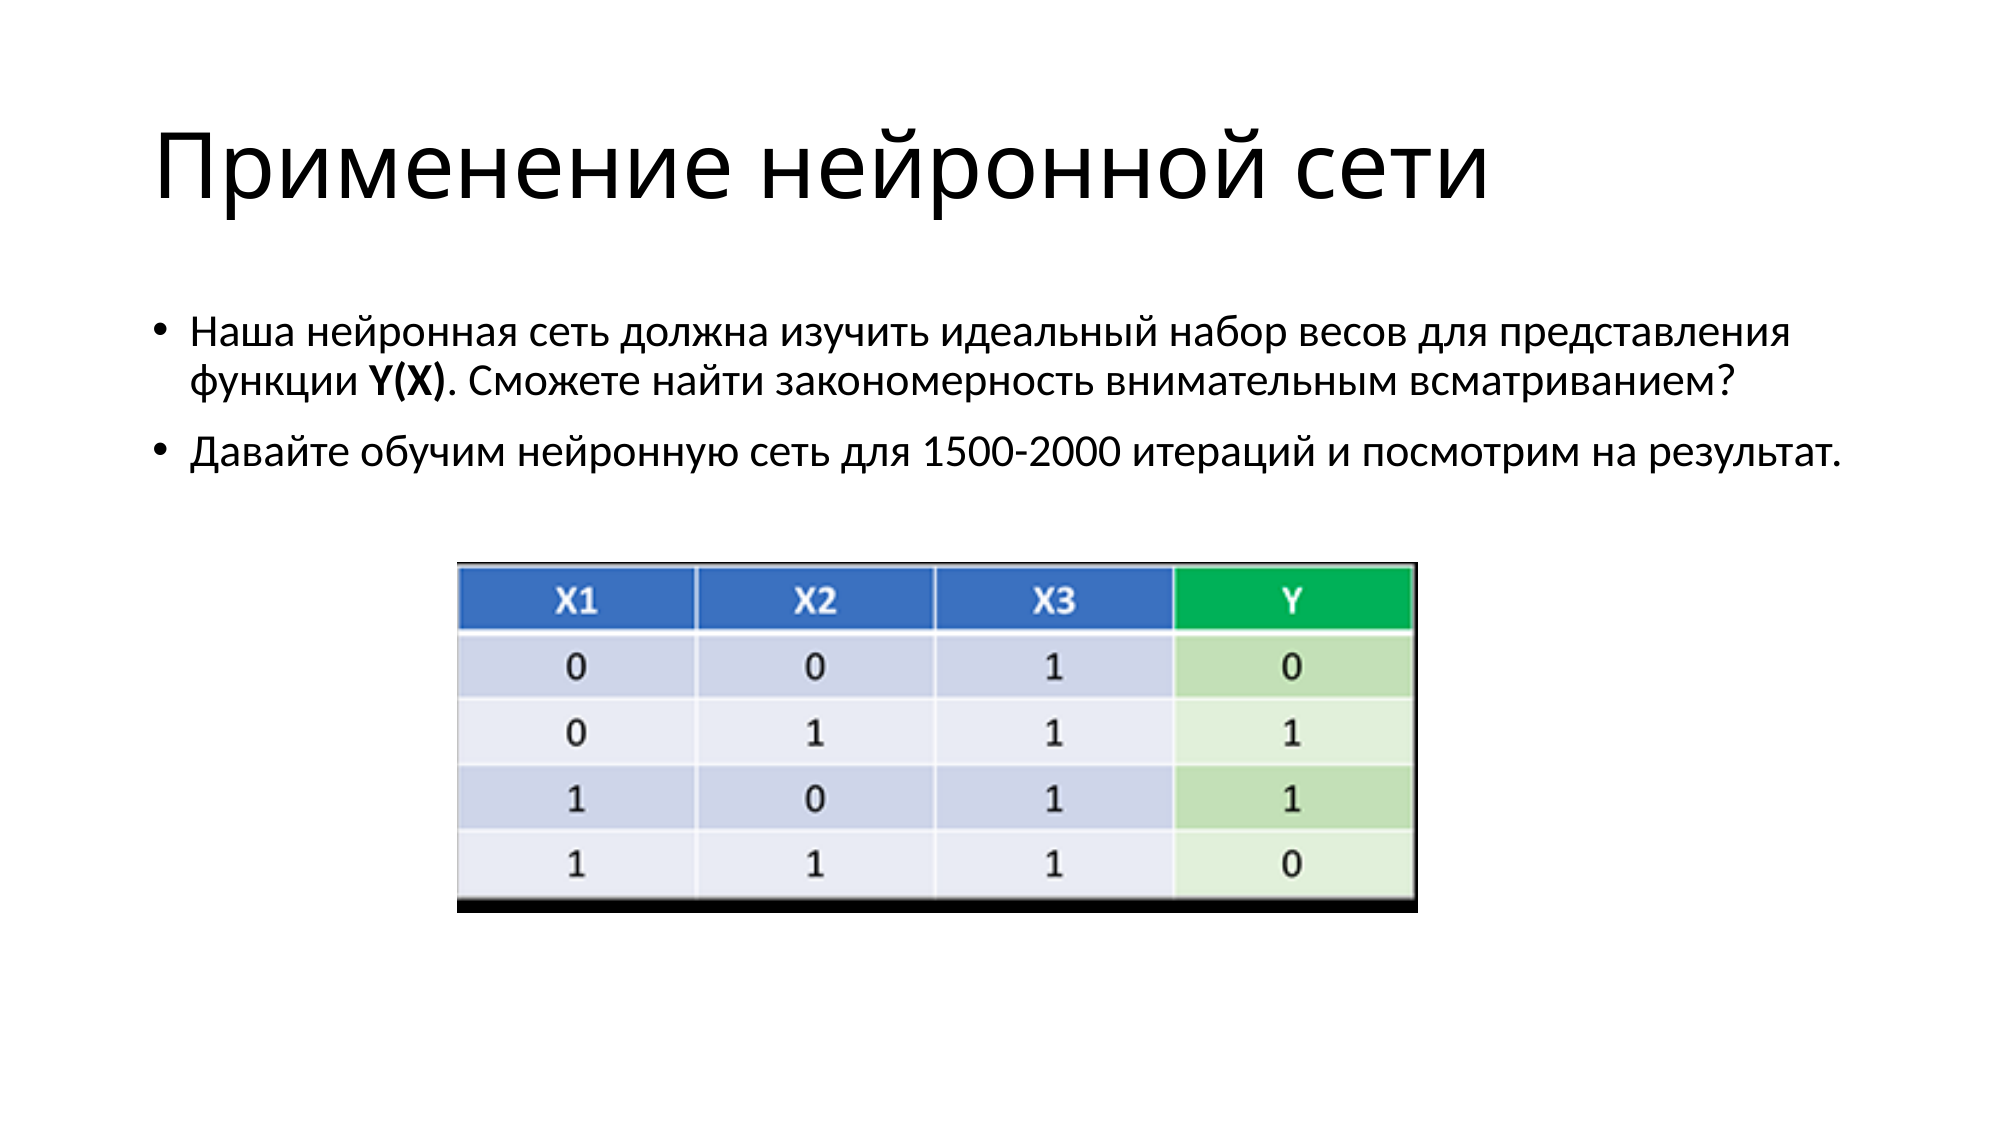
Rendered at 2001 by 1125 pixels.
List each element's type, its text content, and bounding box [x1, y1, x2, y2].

title Применение нейронной сети [137, 59, 1863, 278]
picture [457, 562, 1418, 914]
list Наша нейронная сеть должна изучить идеальный набор весов для представления функции Y(X). Сможете найти закономерность внимательным всматриванием? Давайте обучим нейронную сеть для 1500-2000 итераций и посмотрим на результат. [137, 299, 1863, 1014]
